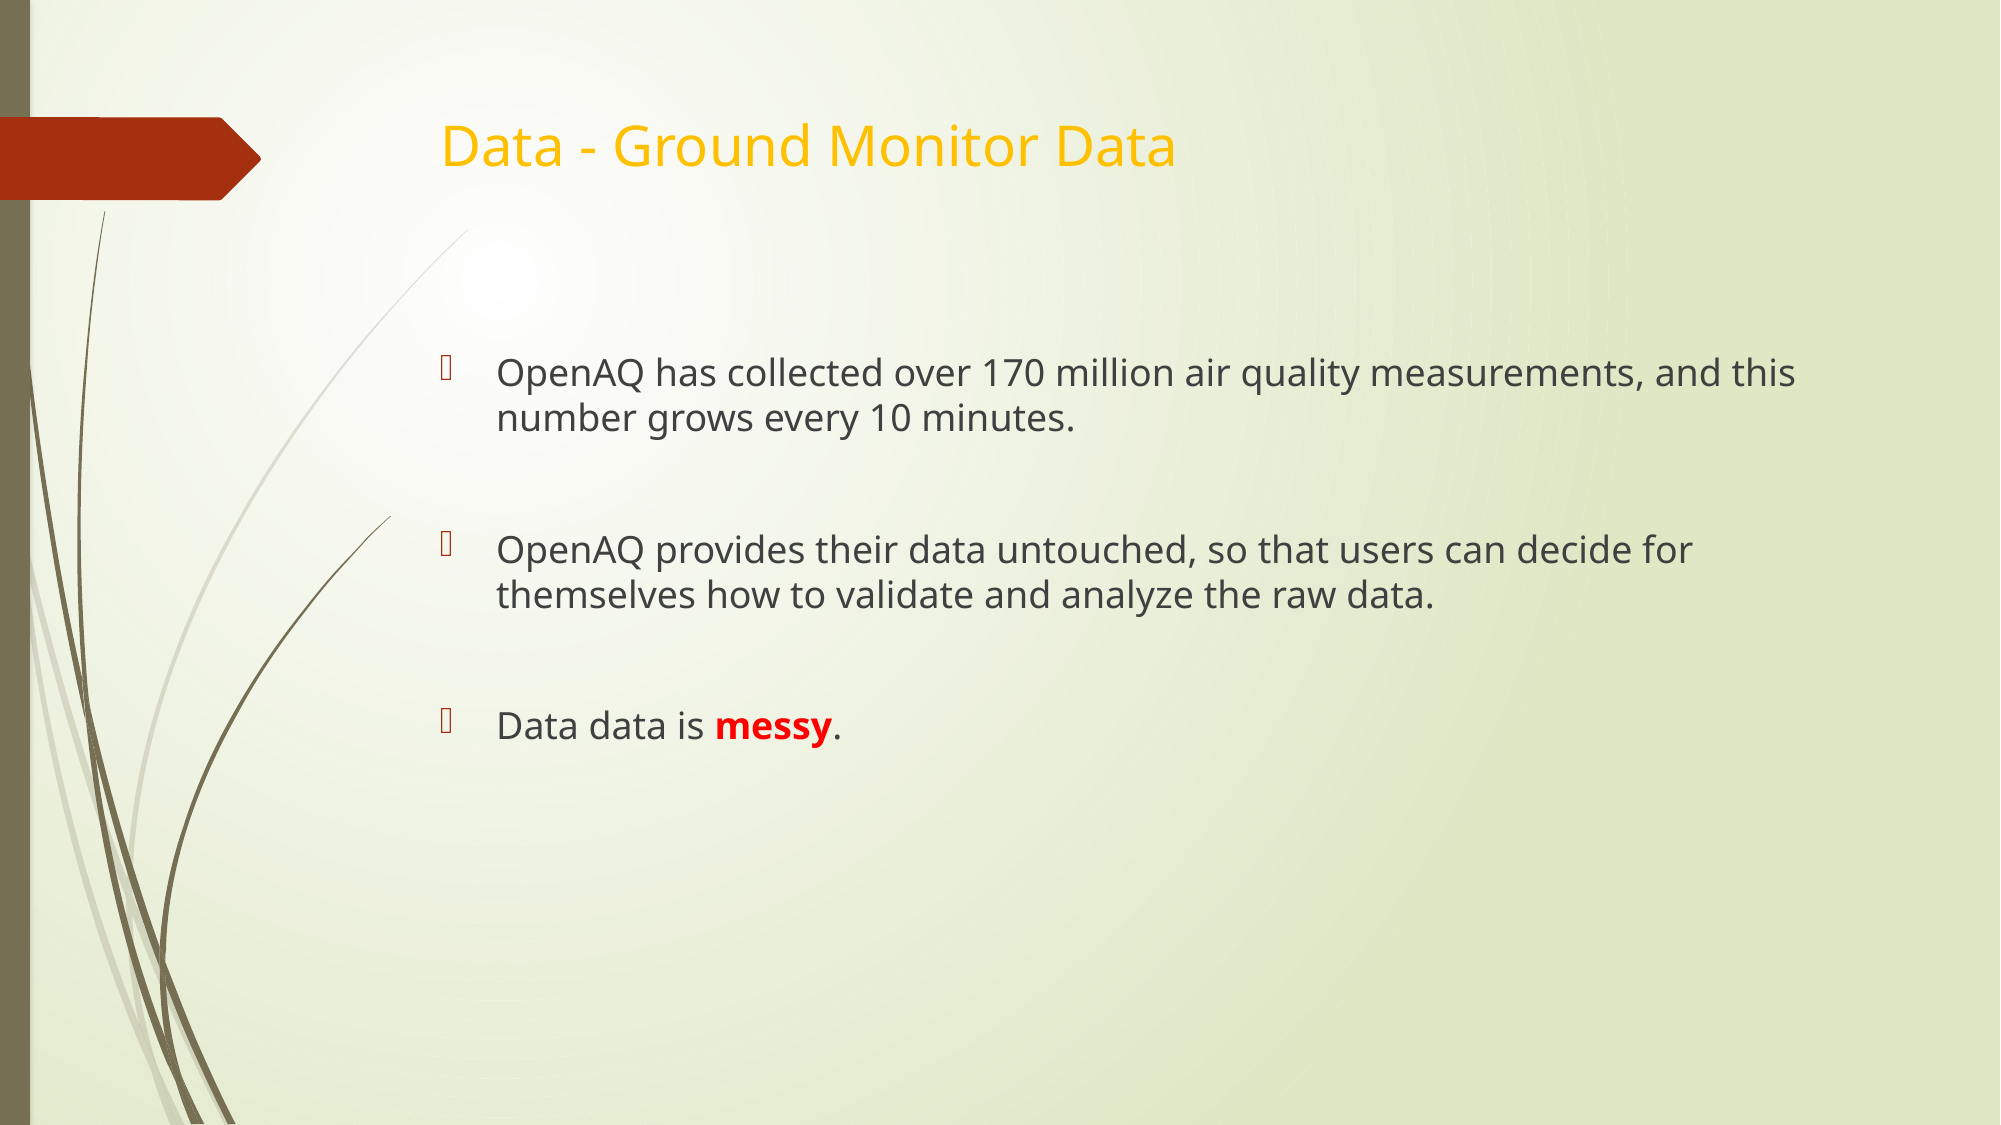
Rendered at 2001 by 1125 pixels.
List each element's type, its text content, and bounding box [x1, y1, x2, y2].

list OpenAQ has collected over 170 million air quality measurements, and this number grows every 10 minutes. OpenAQ provides their data untouched, so that users can decide for themselves how to validate and analyze the raw data. Data data is messy. [424, 341, 1888, 962]
title Data - Ground Monitor Data [425, 102, 1888, 254]
